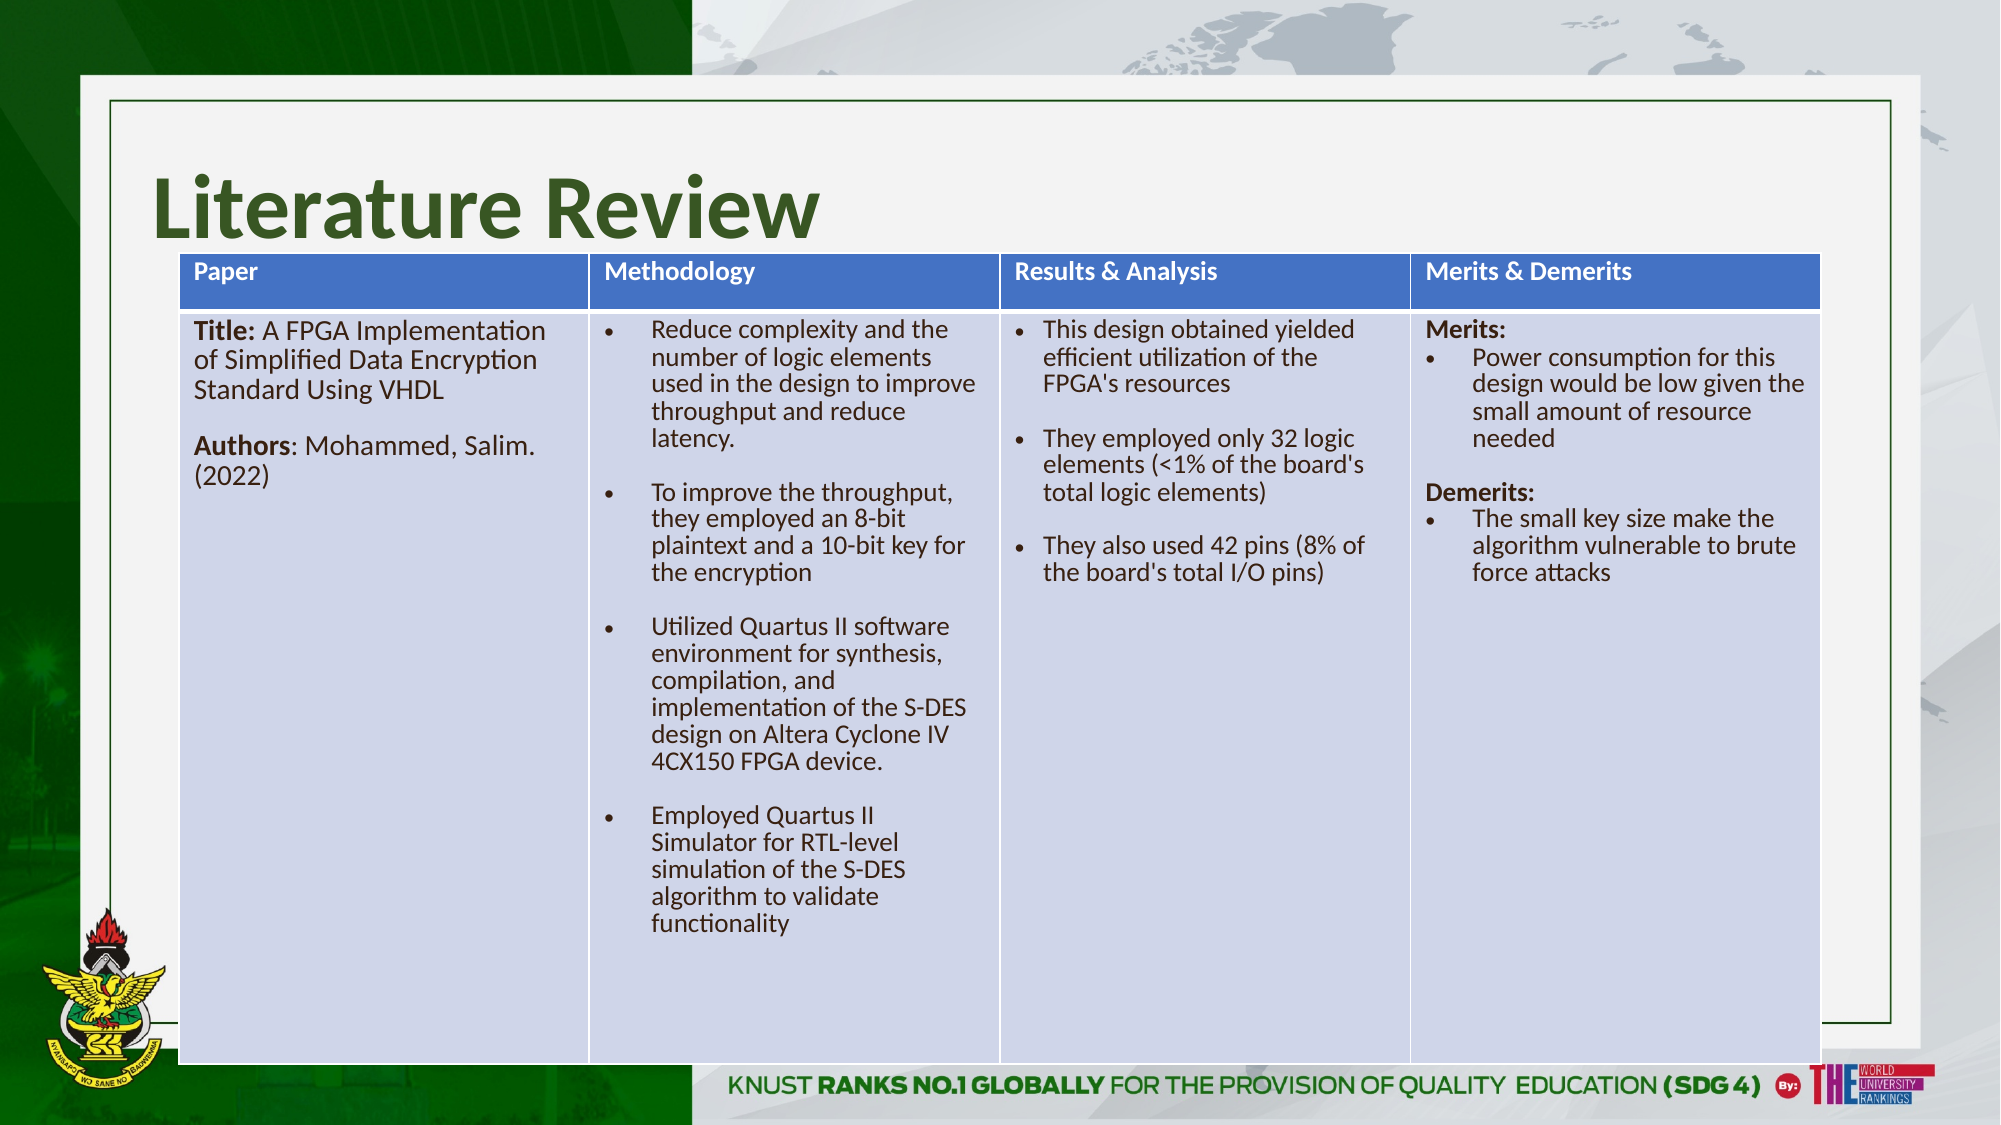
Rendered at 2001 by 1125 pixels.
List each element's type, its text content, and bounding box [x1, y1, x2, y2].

table_cell This design obtained yielded efficient utilization of the FPGA's resources They employed only 32 logic elements (<1% of the board's total logic elements) They also used 42 pins (8% of the board's total I/O pins) [1001, 314, 1410, 1063]
table_cell Merits: Power consumption for this design would be low given the small amount of resource needed Demerits: The small key size make the algorithm vulnerable to brute force attacks [1411, 314, 1820, 1063]
table_header Merits & Demerits [1411, 254, 1820, 309]
table_header Results & Analysis [1001, 254, 1410, 309]
table_header Paper [180, 254, 588, 309]
table_cell Reduce complexity and the number of logic elements used in the design to improve throughput and reduce latency. To improve the throughput, they employed an 8-bit plaintext and a 10-bit key for the encryption Utilized Quartus II software environment for synthesis, compilation, and implementation of the S-DES design on Altera Cyclone IV 4CX150 FPGA device. Employed Quartus II Simulator for RTL-level simulation of the S-DES algorithm to validate functionality [590, 314, 999, 1063]
title Literature Review [137, 99, 1863, 318]
table_cell Title: A FPGA Implementation of Simplified Data Encryption Standard Using VHDL Authors: Mohammed, Salim. (2022) [180, 314, 588, 1063]
table_header Methodology [590, 254, 999, 309]
picture [0, 0, 2001, 1125]
